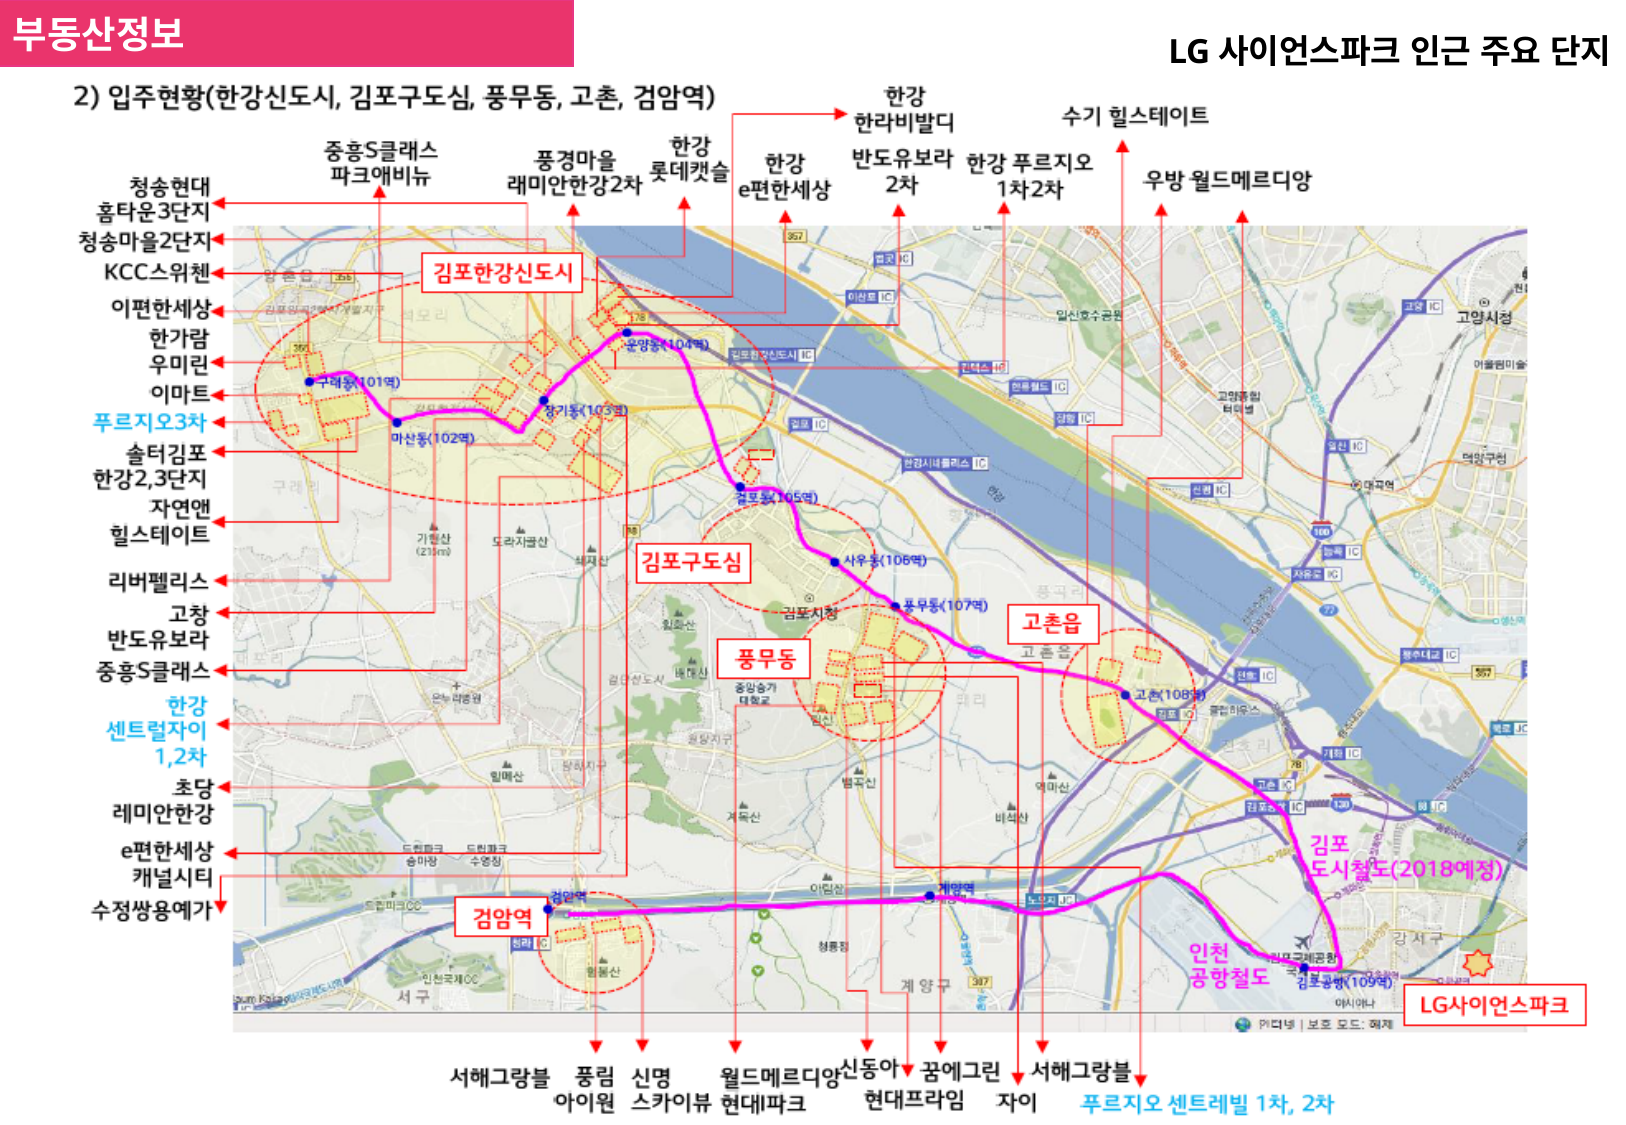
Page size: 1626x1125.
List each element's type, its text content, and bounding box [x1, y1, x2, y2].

picture [27, 76, 1592, 1117]
text_box 부동산정보 [0, 0, 574, 67]
text_box LG사이언스파크 인근 주요 단지 [1153, 23, 1625, 78]
